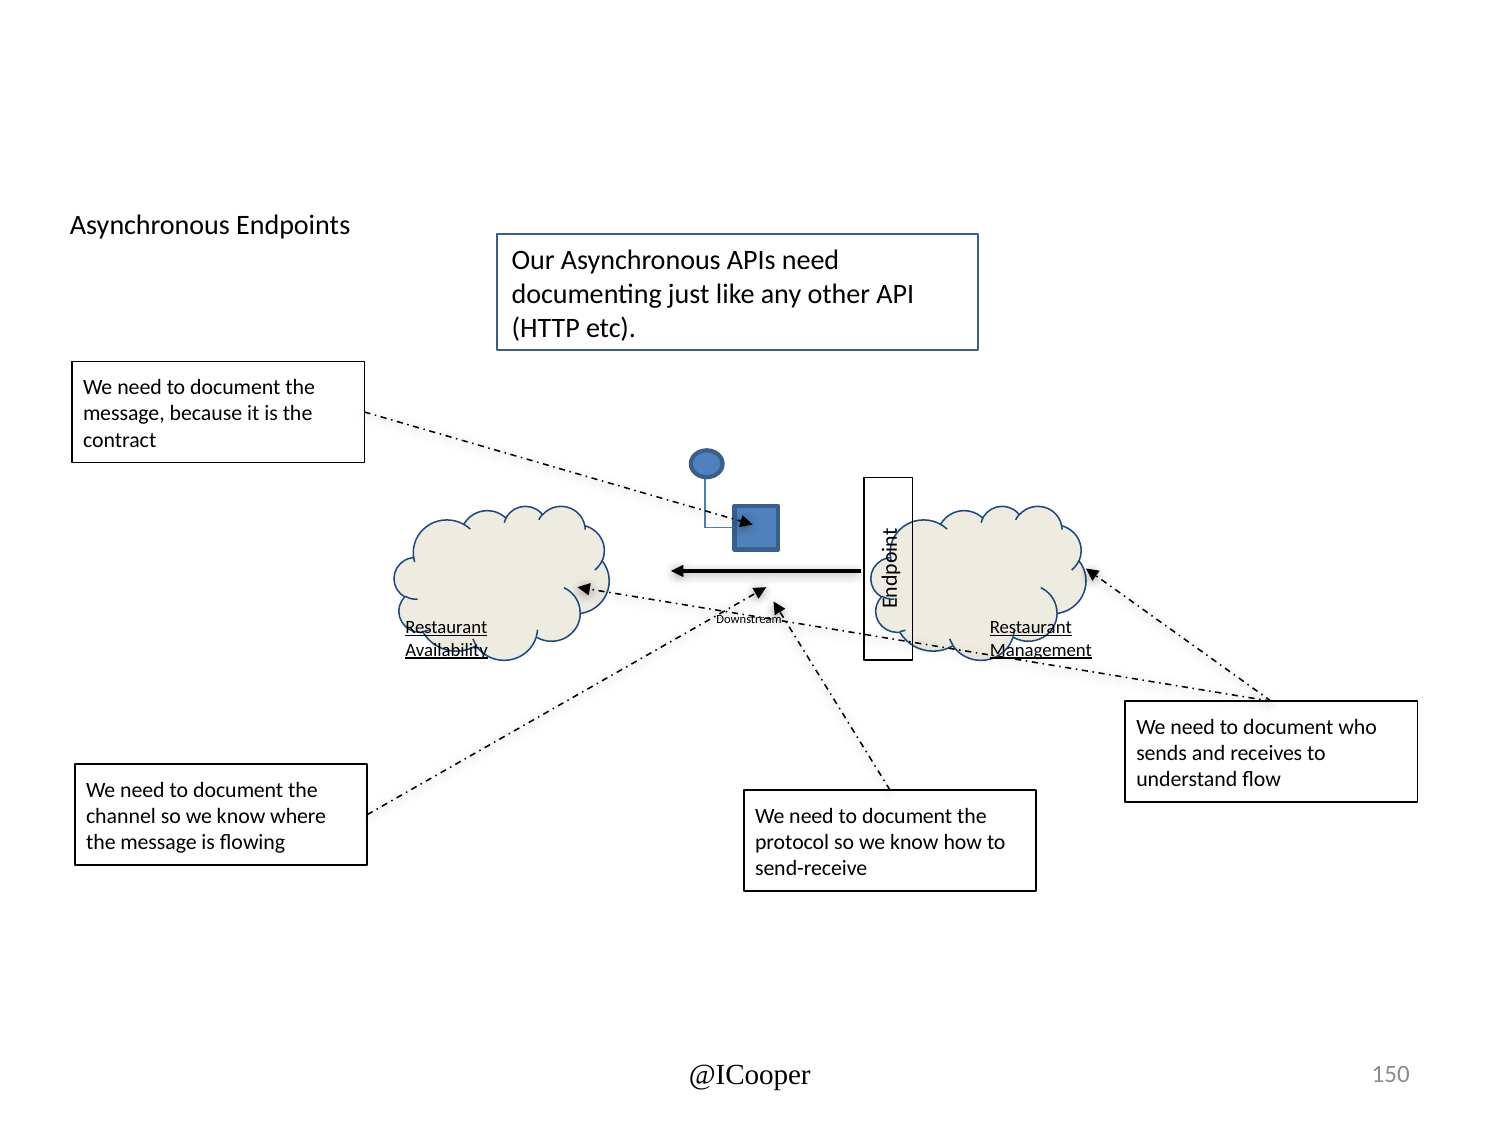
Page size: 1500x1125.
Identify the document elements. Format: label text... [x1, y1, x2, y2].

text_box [366, 586, 767, 816]
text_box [773, 710, 891, 791]
text_box We need to document the channel so we know where the message is flowing [74, 764, 368, 866]
text_box We need to document the message, because it is the contract [71, 361, 365, 463]
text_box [364, 412, 753, 525]
text_box We need to document who sends and receives to understand flow [1125, 701, 1418, 803]
text_box Asynchronous Endpoints [58, 195, 1032, 252]
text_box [577, 586, 1272, 702]
text_box [732, 504, 780, 552]
slide_number 150 [1074, 1042, 1425, 1103]
text_box Our Asynchronous APIs need documenting just like any other API (HTTP etc). [496, 234, 979, 350]
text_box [1085, 568, 1272, 586]
text_box [913, 506, 1083, 585]
footer @ICooper [512, 1042, 988, 1103]
text_box Endpoint [863, 477, 913, 585]
text_box We need to document the protocol so we know how to send-receive [743, 790, 1037, 892]
text_box [393, 533, 610, 585]
